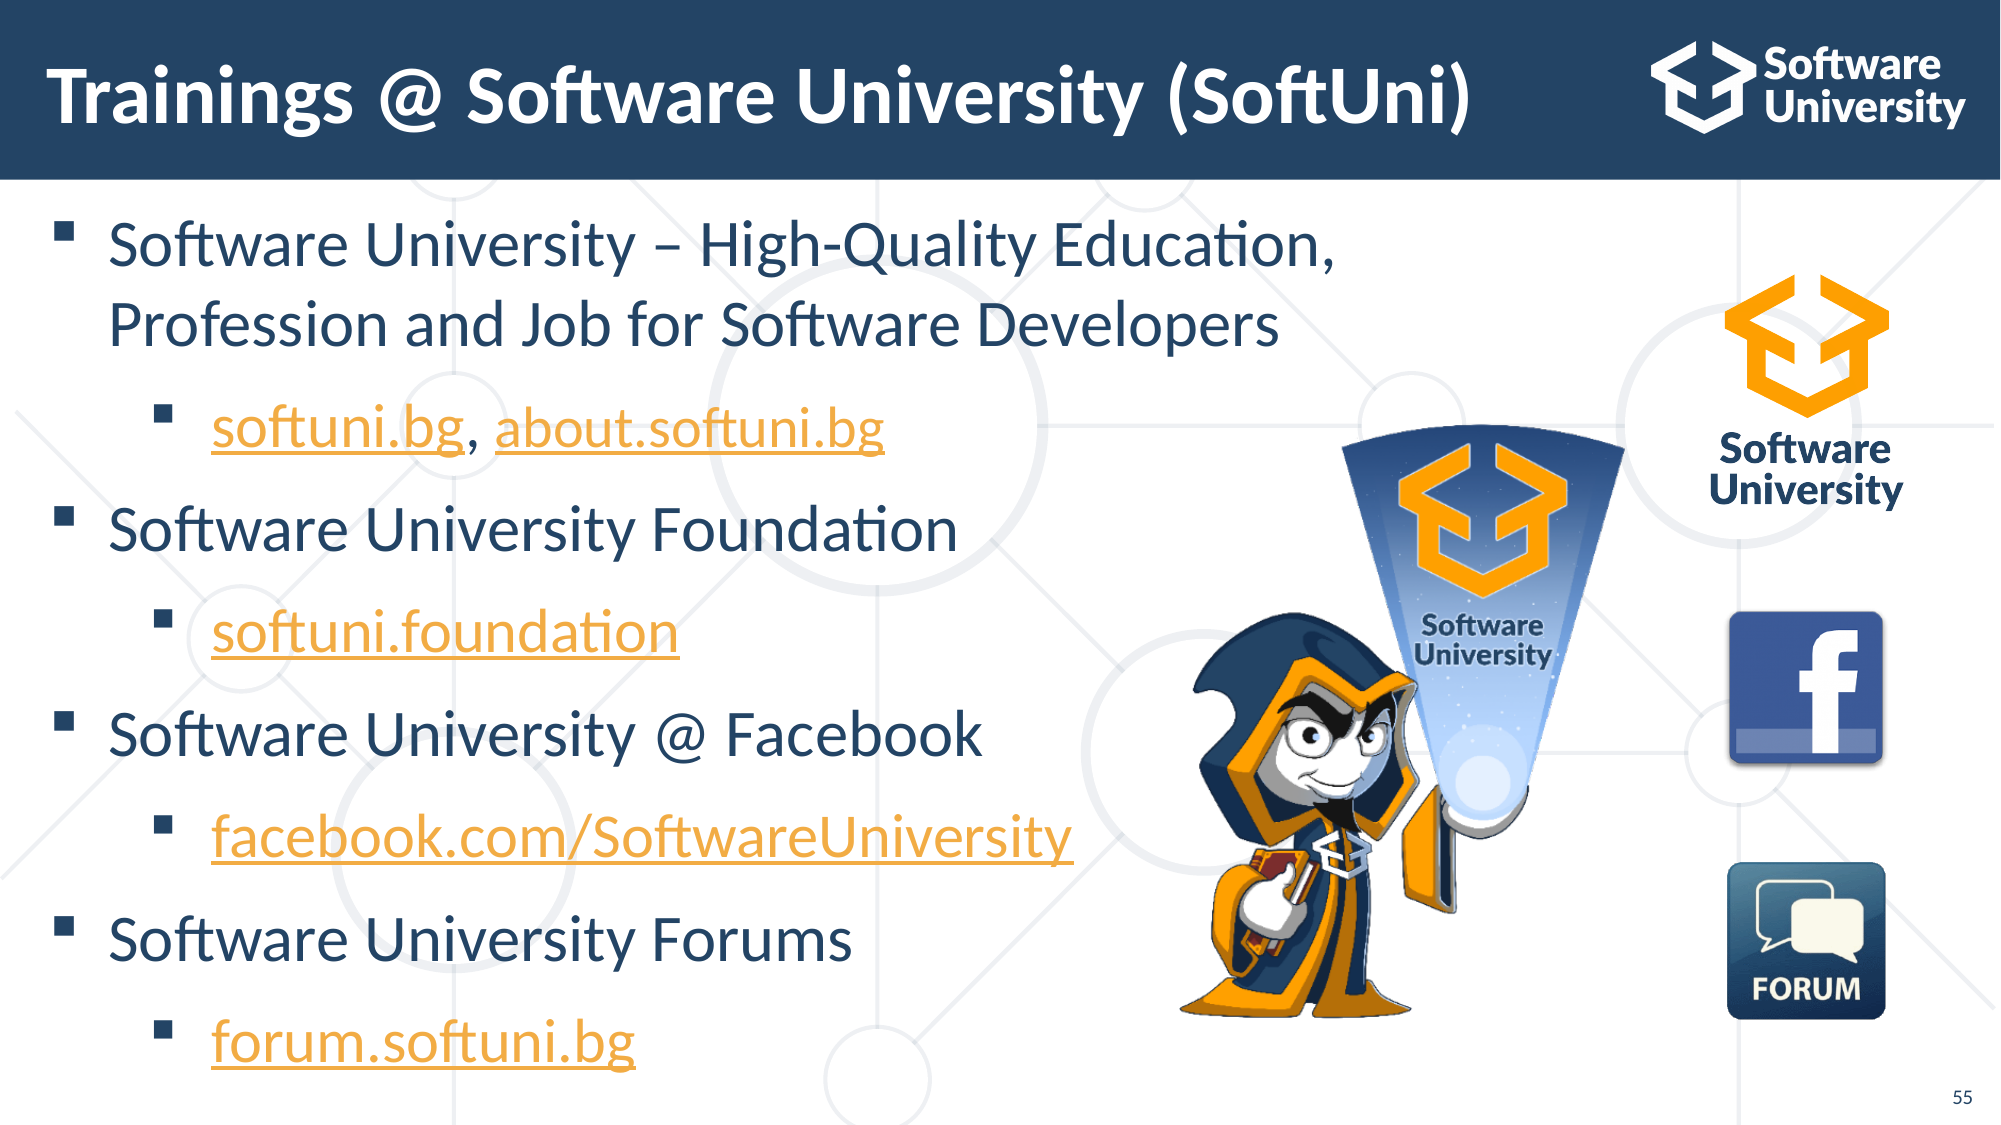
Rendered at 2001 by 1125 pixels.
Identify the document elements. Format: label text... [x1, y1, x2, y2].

picture [1723, 605, 1889, 773]
list Software University – High-Quality Education, Profession and Job for Software Developers softuni.bg, about.softuni.bg Software University Foundation softuni.foundation Software University @ Facebook facebook.com/SoftwareUniversity Software University Forums forum.softuni.bg [31, 193, 1458, 1094]
text_box 55 [1927, 1067, 1989, 1117]
picture [1726, 861, 1886, 1020]
picture [1458, 423, 1627, 1020]
title Trainings @ Software University (SoftUni) [28, 17, 1627, 163]
picture [1651, 41, 1966, 134]
picture [1708, 274, 1904, 517]
